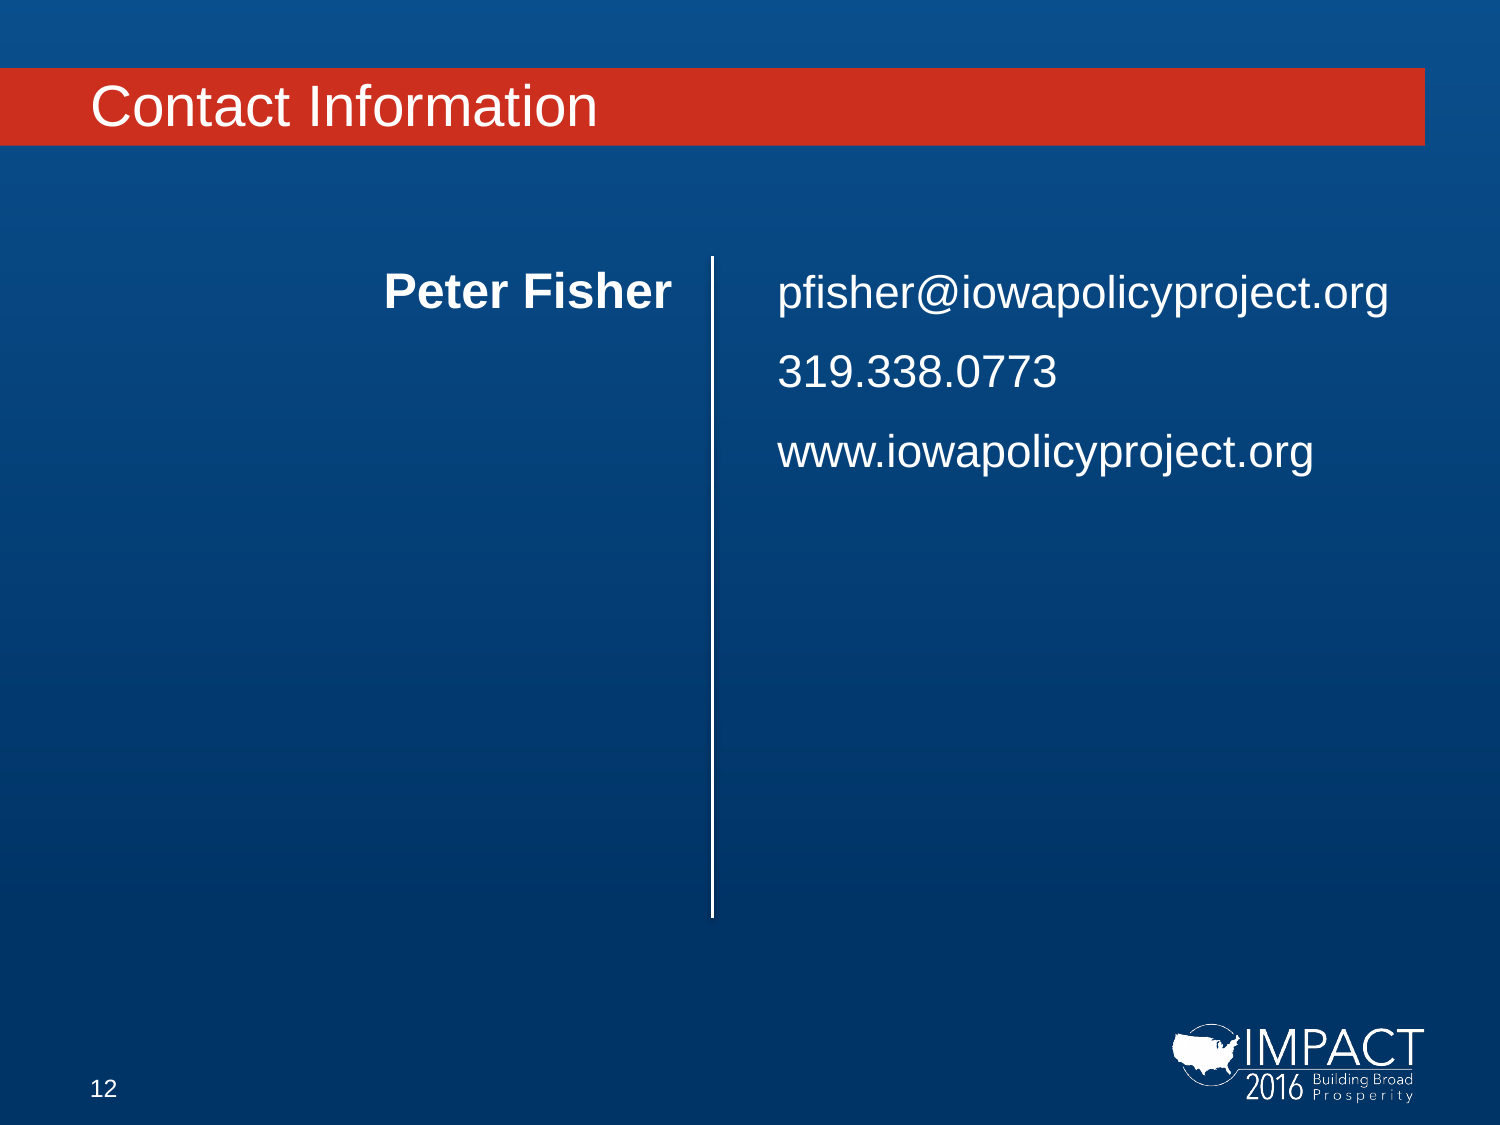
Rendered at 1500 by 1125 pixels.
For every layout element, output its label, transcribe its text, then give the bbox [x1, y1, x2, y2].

picture [1168, 1020, 1428, 1105]
text_box Contact Information [0, 68, 1425, 146]
text_box pfisher@iowapolicyproject.org 319.338.0773 www.iowapolicyproject.org [762, 249, 1425, 930]
list Peter Fisher [75, 245, 688, 925]
